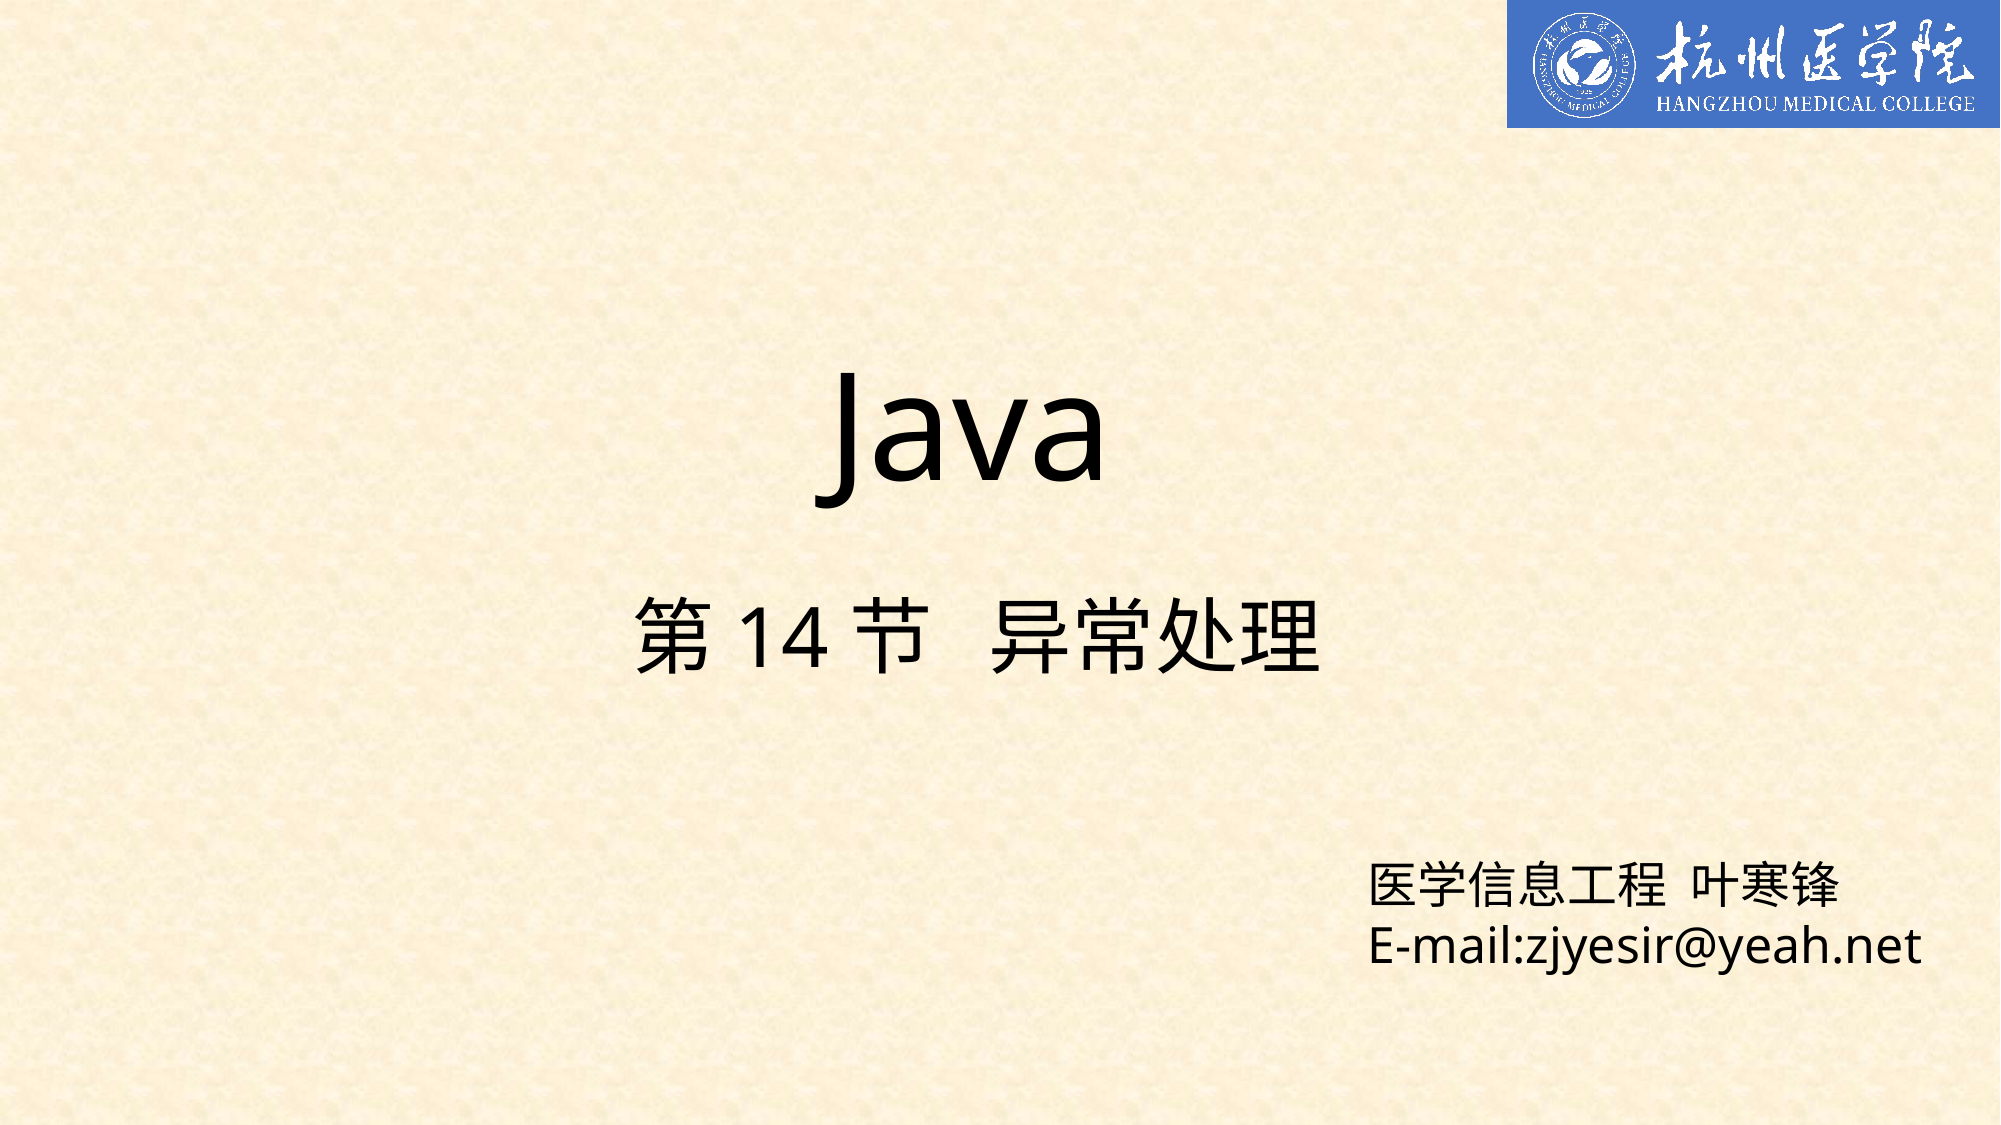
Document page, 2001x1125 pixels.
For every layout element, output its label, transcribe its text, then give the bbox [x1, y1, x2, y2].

text_box 医学信息工程 叶寒锋 E-mail:zjyesir@yeah.net [1353, 845, 2000, 1041]
text_box Java [333, 322, 1607, 518]
text_box 第14节 异常处理 [278, 577, 1674, 692]
picture [0, 0, 2001, 1125]
